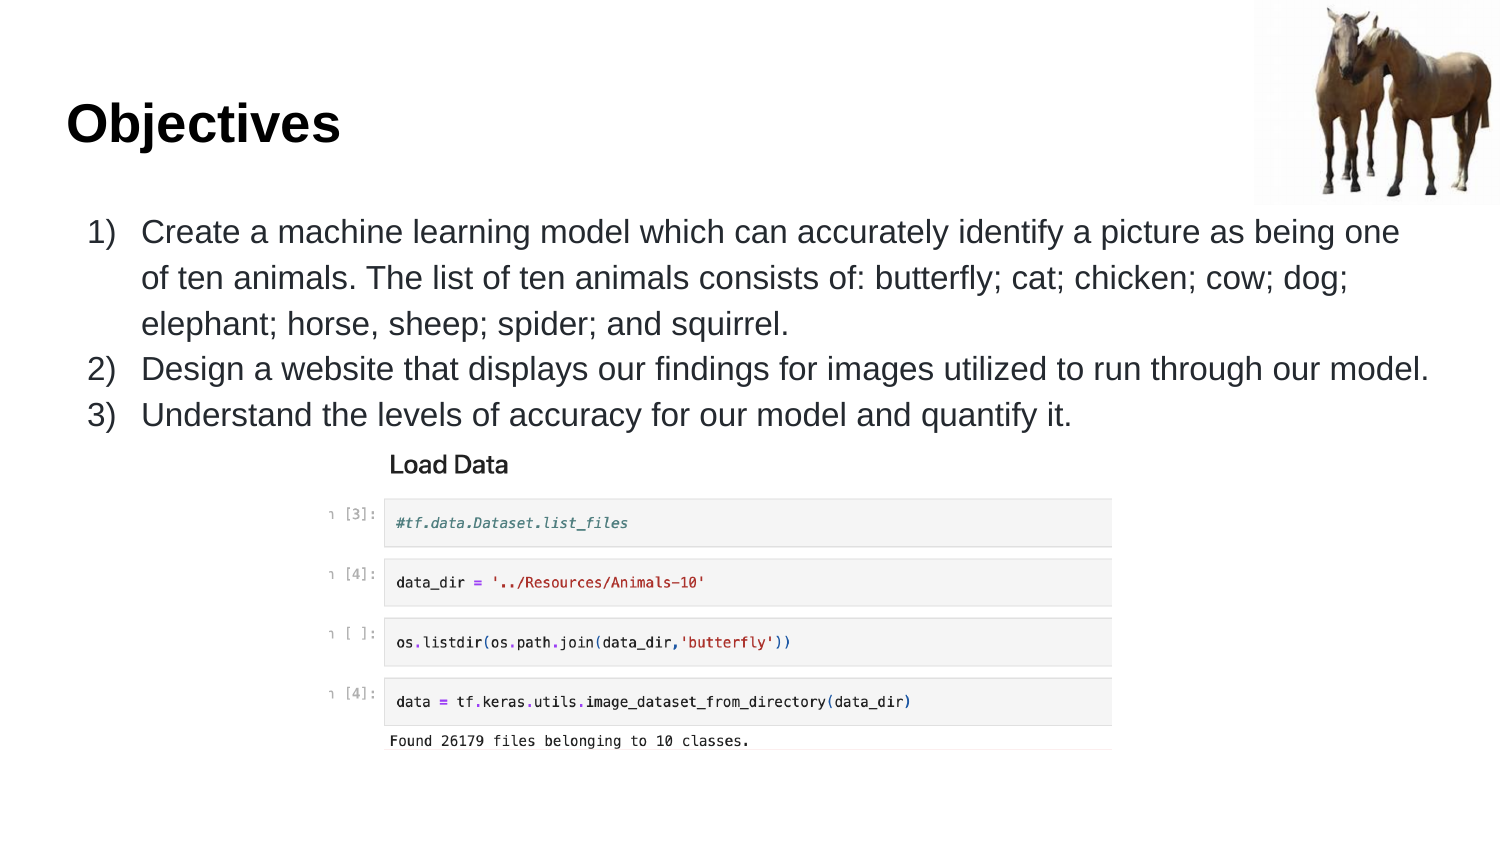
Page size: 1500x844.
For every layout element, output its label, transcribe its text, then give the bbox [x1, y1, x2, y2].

picture [1254, 0, 1500, 205]
title Objectives [51, 72, 1249, 167]
list Create a machine learning model which can accurately identify a picture as being one of ten animals. The list of ten animals consists of: butterfly; cat; chicken; cow; dog; elephant; horse, sheep; spider; and squirrel. Design a website that displays our findings for images utilized to run through our model. Understand the levels of accuracy for our model and quantify it. [51, 189, 1449, 750]
picture [329, 442, 1113, 750]
